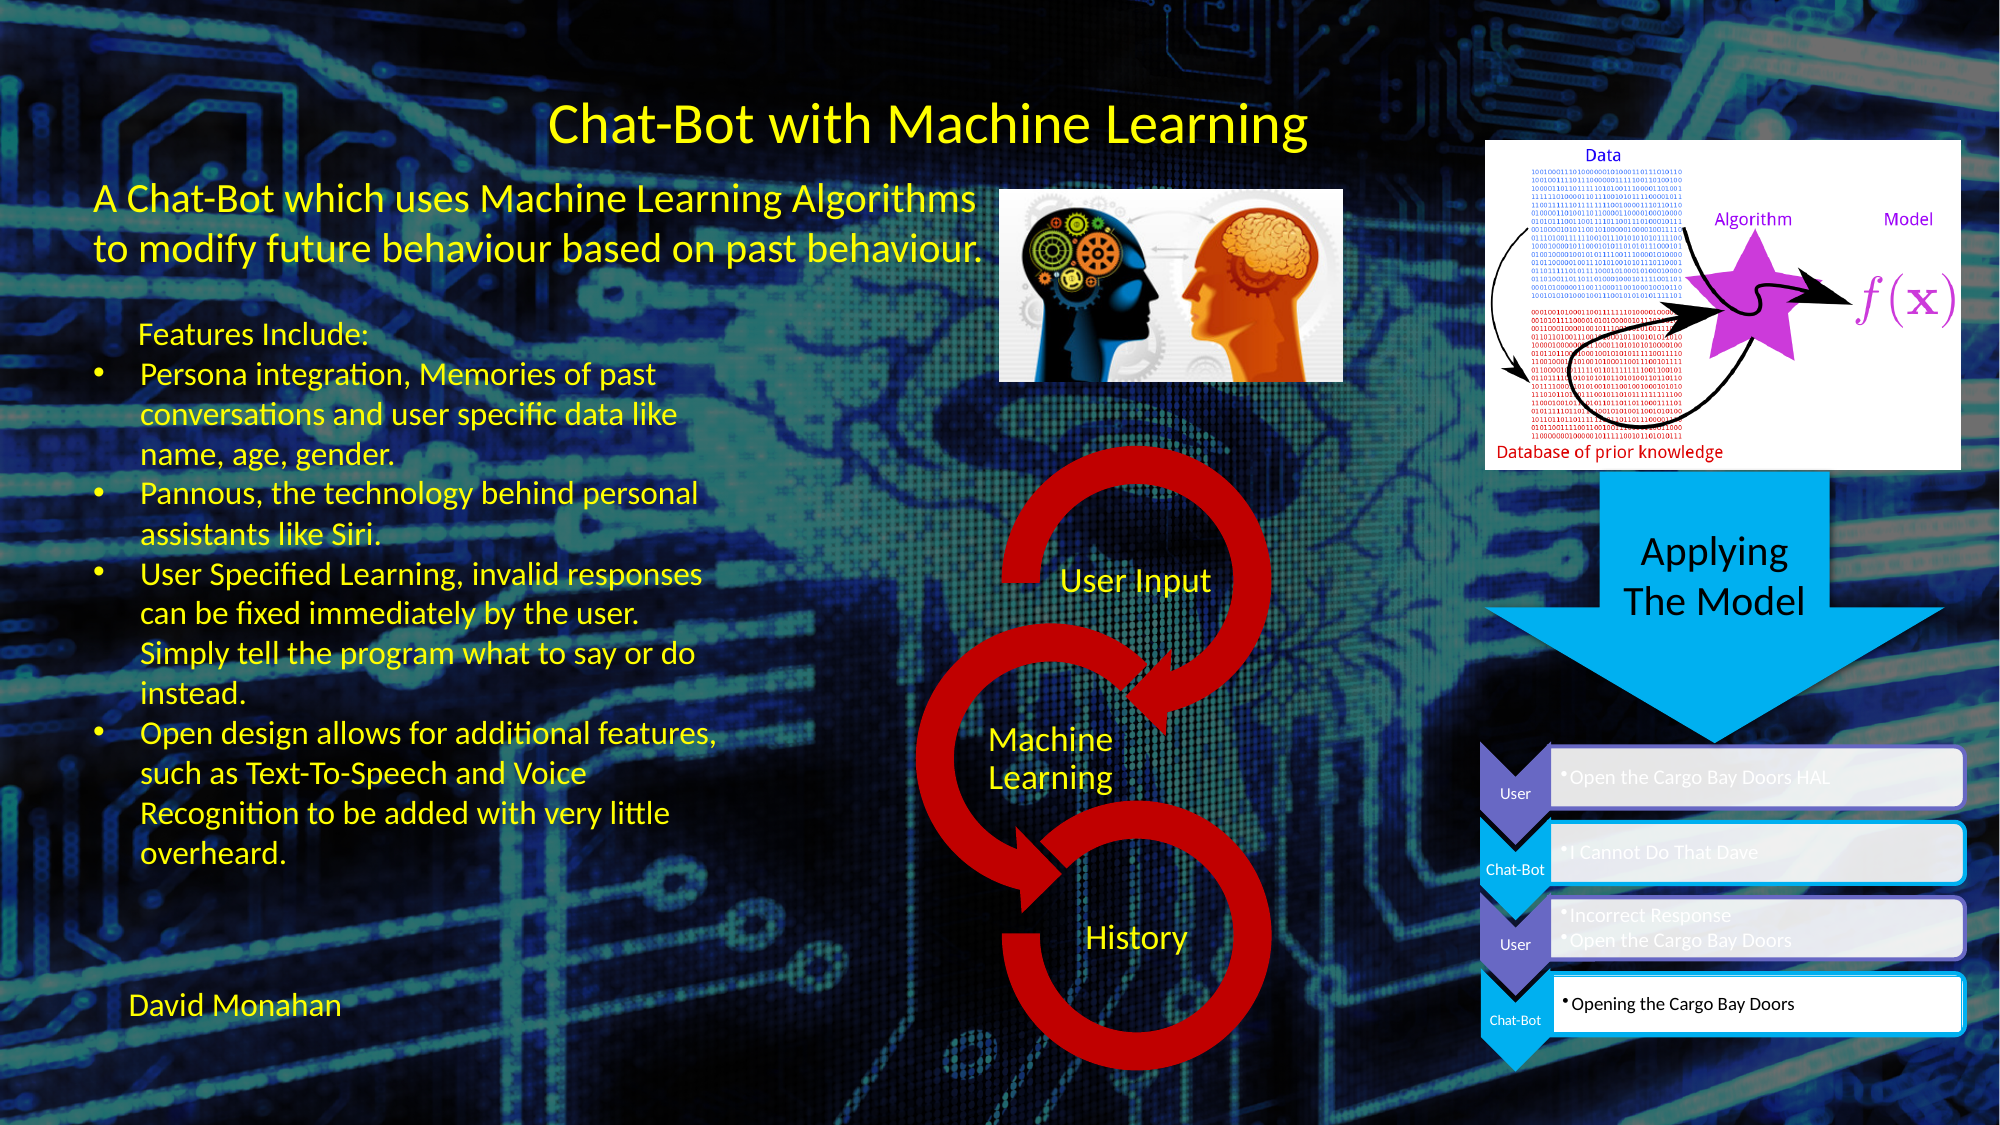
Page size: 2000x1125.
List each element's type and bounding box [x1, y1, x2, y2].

text_box [1482, 972, 1549, 1069]
picture [0, 0, 2000, 1125]
text_box [1481, 746, 1966, 973]
text_box [1551, 972, 1966, 1036]
text_box [623, 425, 1564, 1069]
